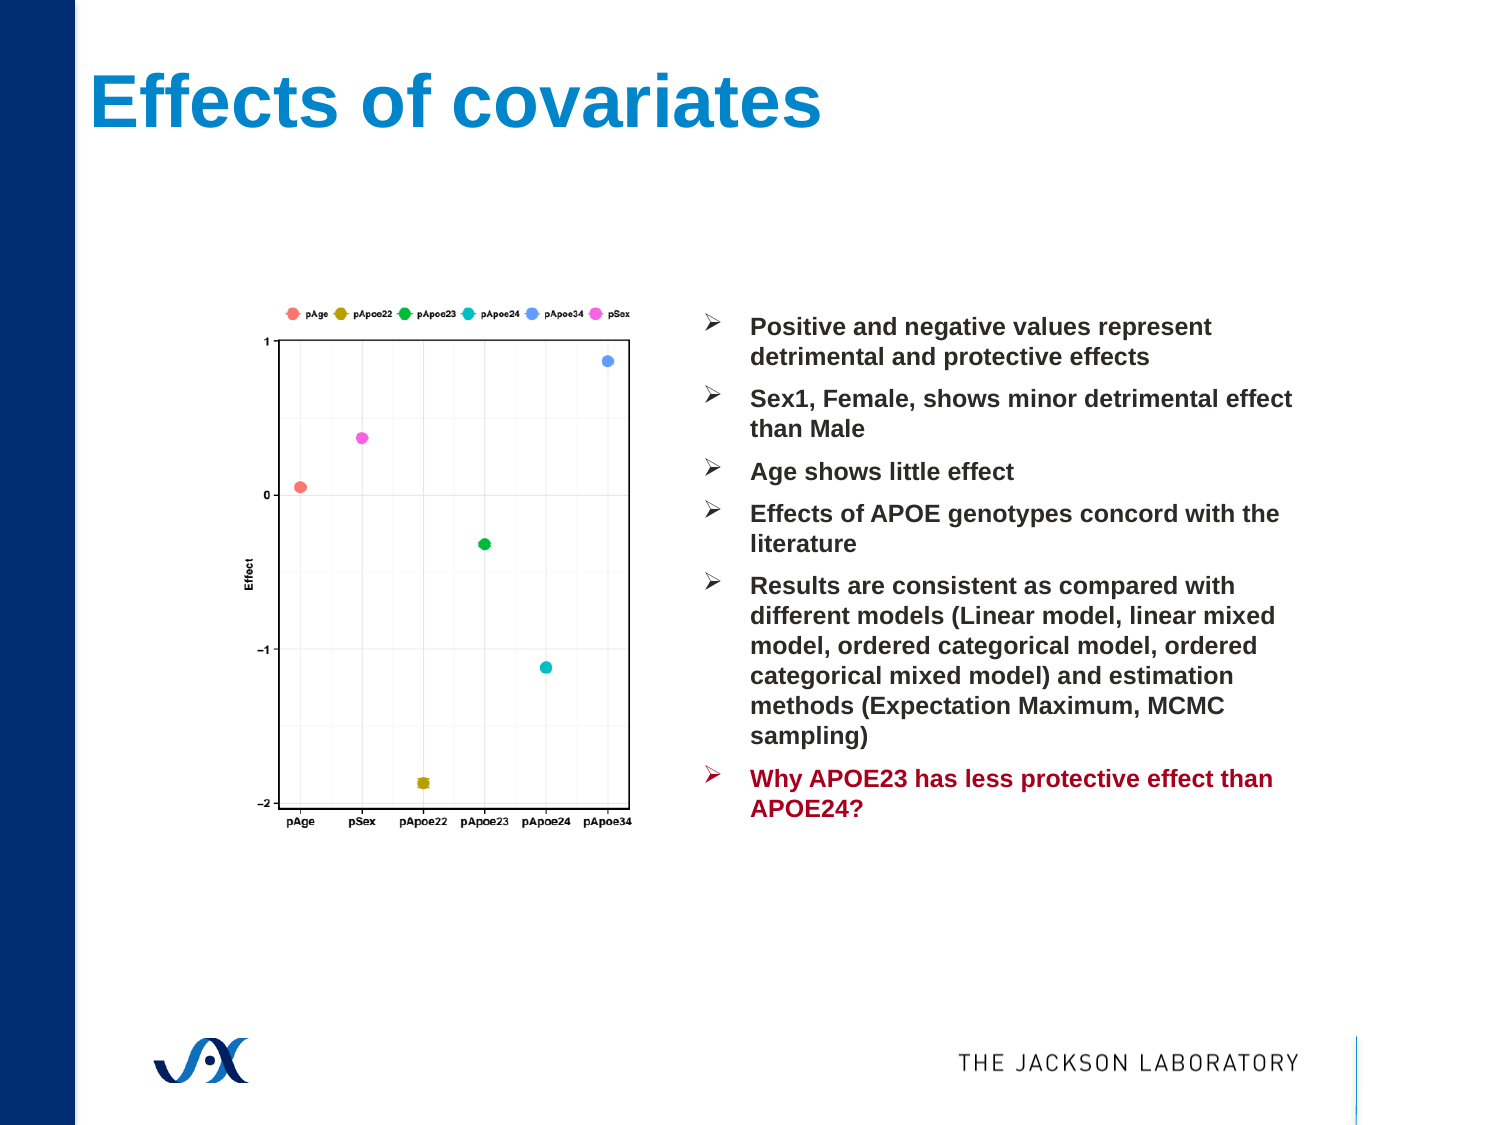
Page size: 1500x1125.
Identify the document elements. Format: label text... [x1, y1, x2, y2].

text_box Effects of covariates [74, 45, 1425, 233]
picture [140, 1022, 269, 1099]
picture [943, 1023, 1313, 1099]
text_box Positive and negative values represent detrimental and protective effects Sex1, Female, shows minor detrimental effect than Male Age shows little effect Effects of APOE genotypes concord with the literature Results are consistent as compared with different models (Linear model, linear mixed model, ordered categorical model, ordered categorical mixed model) and estimation methods (Expectation Maximum, MCMC sampling) Why APOE23 has less protective effect than APOE24? [688, 302, 1326, 830]
picture [231, 270, 645, 849]
